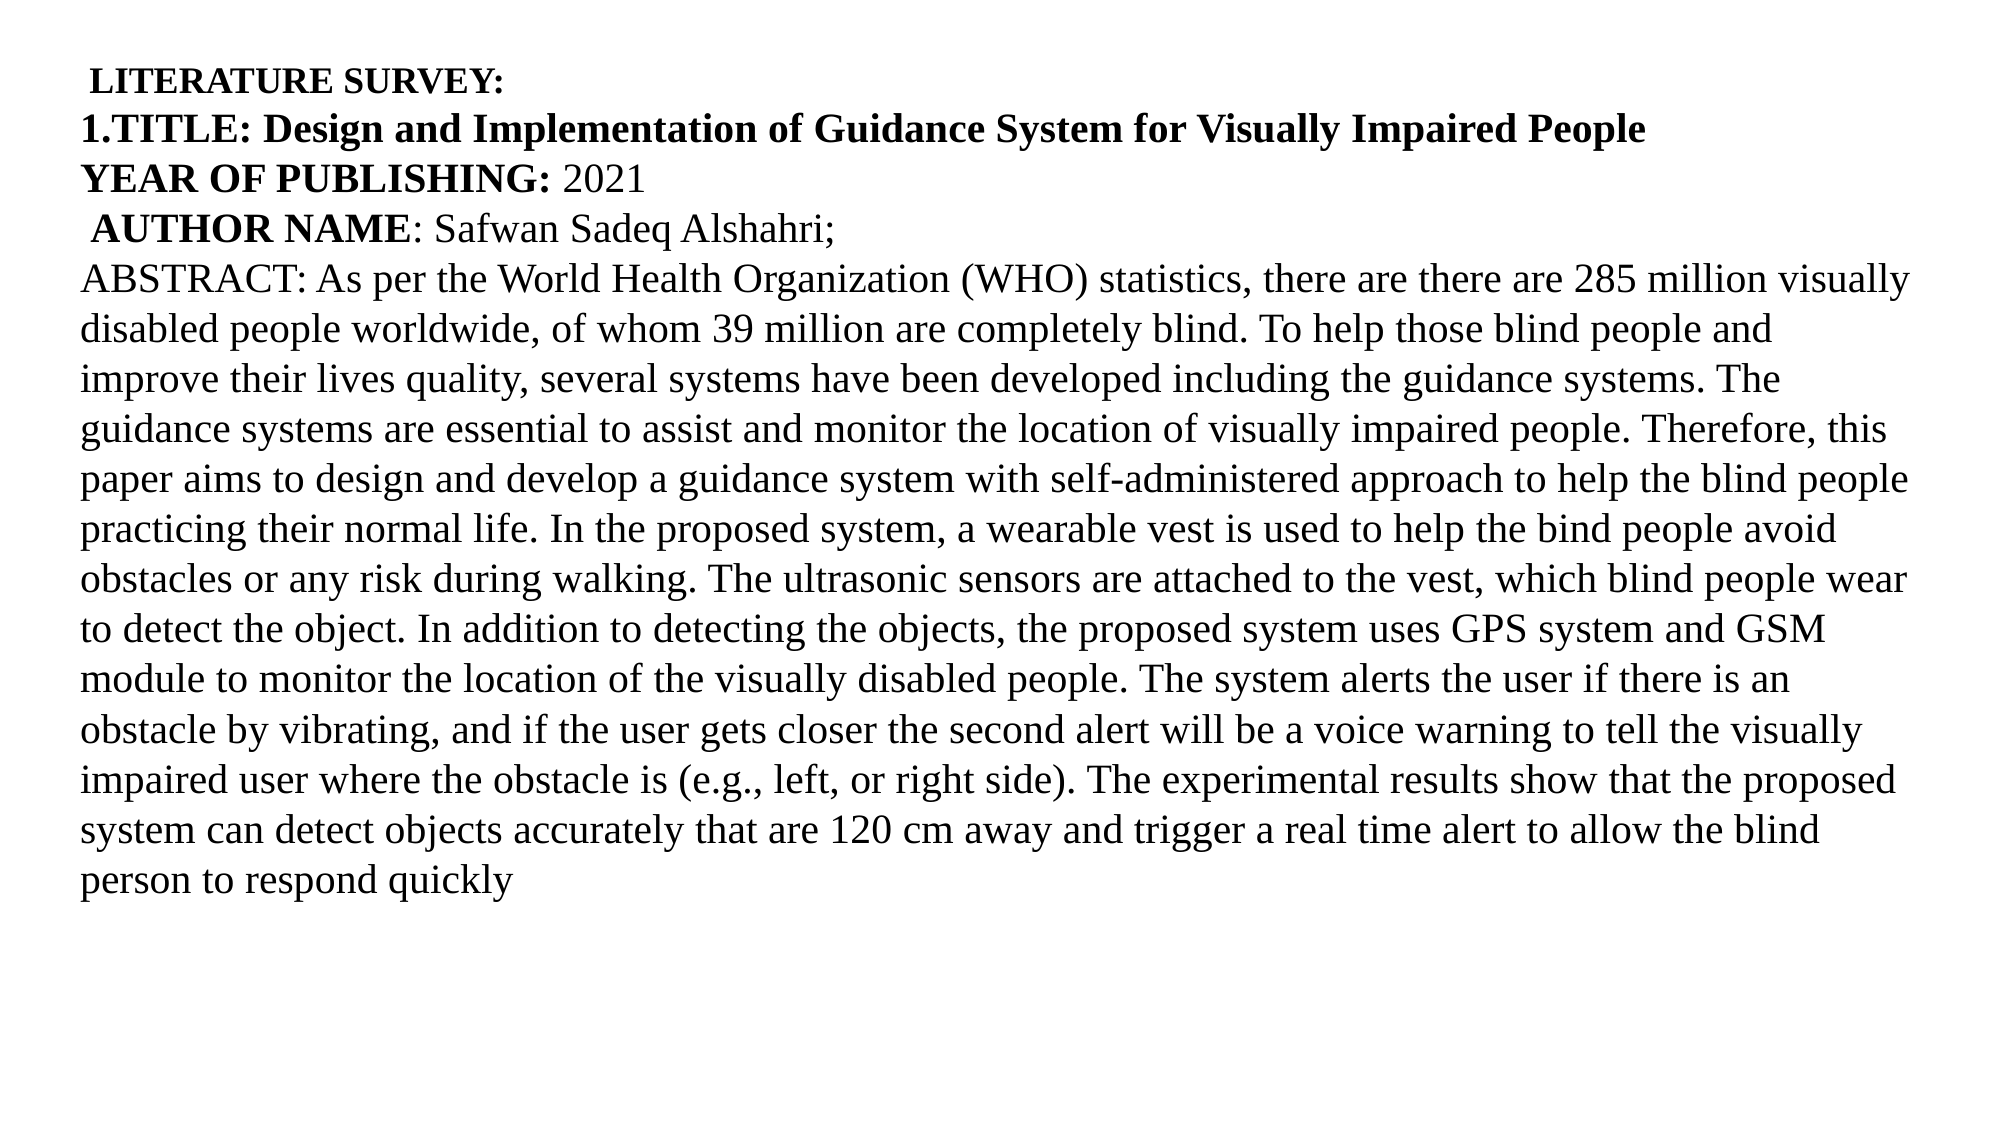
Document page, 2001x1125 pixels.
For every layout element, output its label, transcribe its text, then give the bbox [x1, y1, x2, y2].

text_box LITERATURE SURVEY: 1.TITLE: Design and Implementation of Guidance System for Visually Impaired People YEAR OF PUBLISHING: 2021 AUTHOR NAME: Safwan Sadeq Alshahri; ABSTRACT: As per the World Health Organization (WHO) statistics, there are there are 285 million visually disabled people worldwide, of whom 39 million are completely blind. To help those blind people and improve their lives quality, several systems have been developed including the guidance systems. The guidance systems are essential to assist and monitor the location of visually impaired people. Therefore, this paper aims to design and develop a guidance system with self-administered approach to help the blind people practicing their normal life. In the proposed system, a wearable vest is used to help the bind people avoid obstacles or any risk during walking. The ultrasonic sensors are attached to the vest, which blind people wear to detect the object. In addition to detecting the objects, the proposed system uses GPS system and GSM module to monitor the location of the visually disabled people. The system alerts the user if there is an obstacle by vibrating, and if the user gets closer the second alert will be a voice warning to tell the visually impaired user where the obstacle is (e.g., left, or right side). The experimental results show that the proposed system can detect objects accurately that are 120 cm away and trigger a real time alert to allow the blind person to respond quickly [65, 48, 1935, 909]
